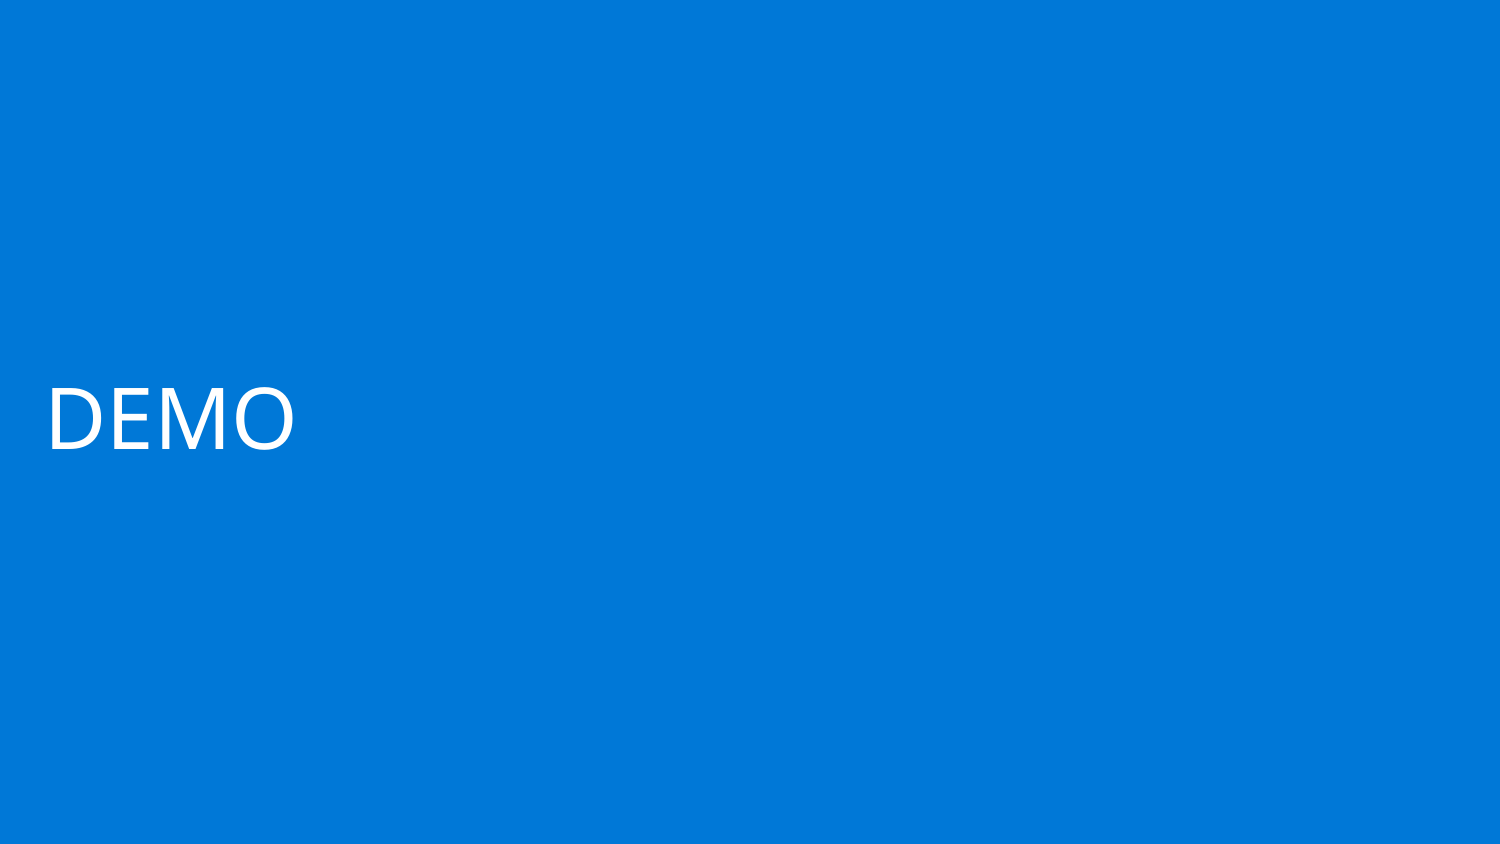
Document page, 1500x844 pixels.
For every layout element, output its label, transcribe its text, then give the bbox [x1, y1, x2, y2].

title DEMO [33, 364, 1467, 480]
